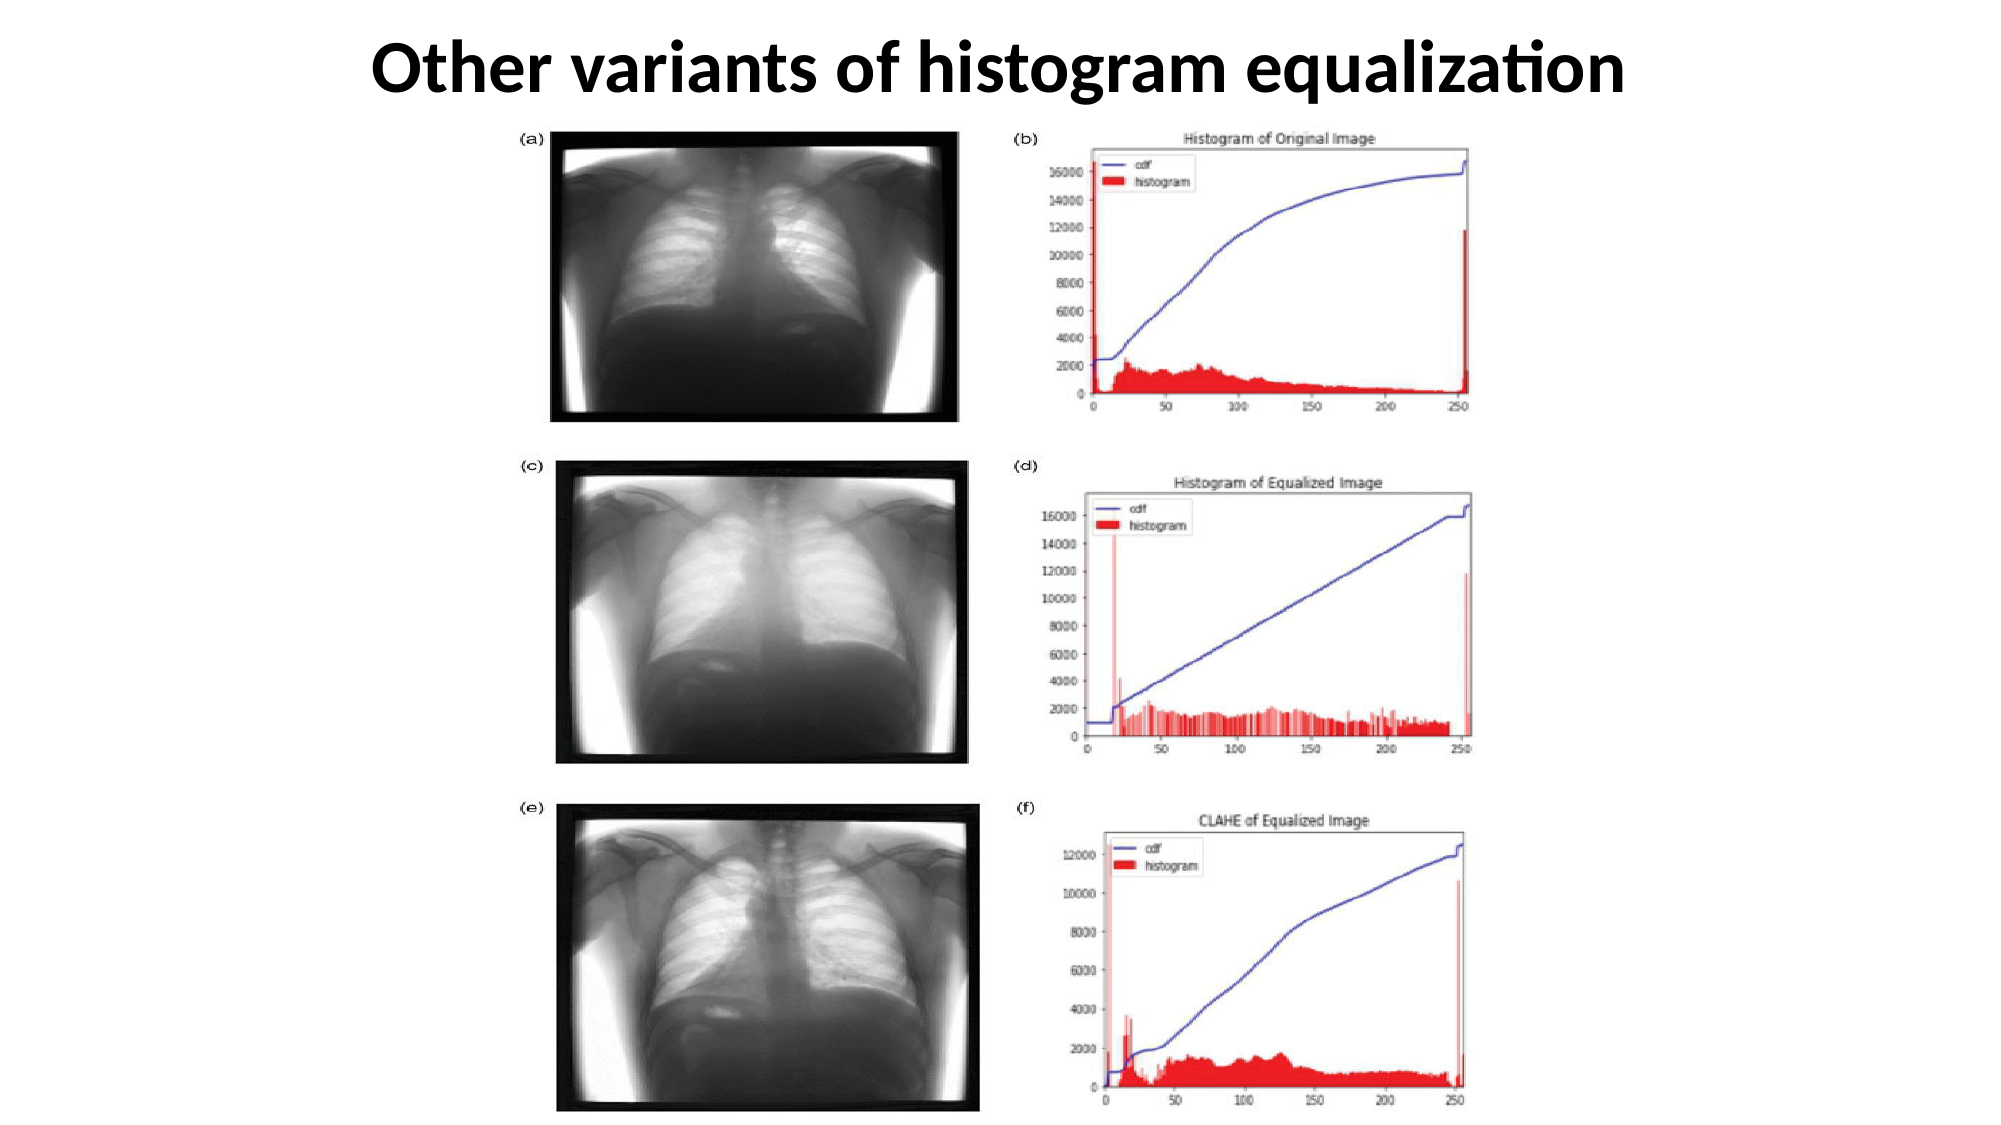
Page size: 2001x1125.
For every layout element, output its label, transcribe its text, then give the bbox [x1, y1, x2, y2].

picture [518, 124, 1482, 1113]
title Other variants of histogram equalization [33, 0, 1967, 125]
